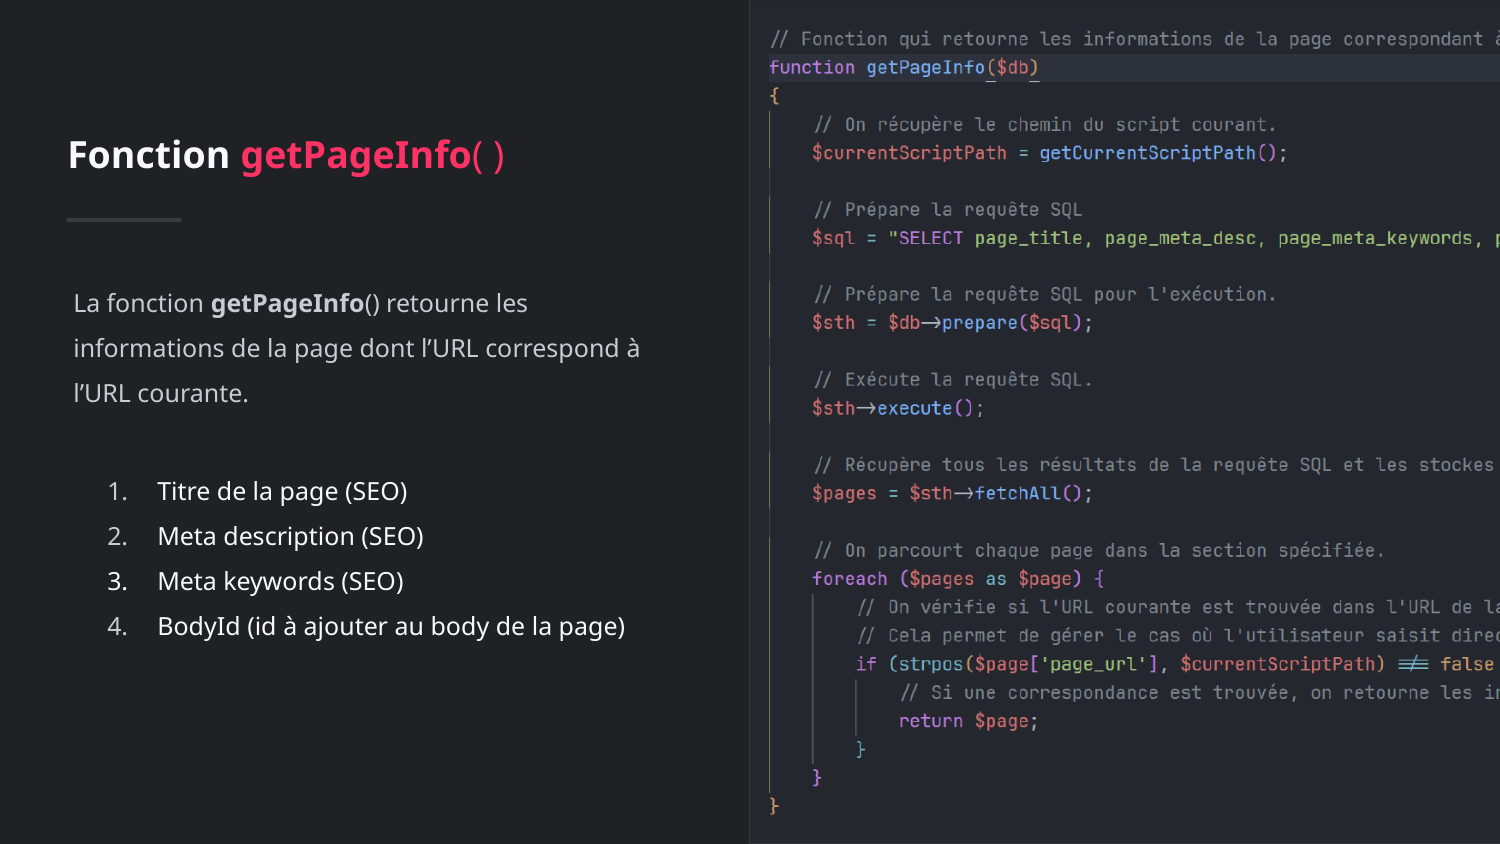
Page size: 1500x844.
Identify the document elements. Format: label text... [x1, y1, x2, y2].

picture [749, 0, 1500, 844]
text_box Fonction getPageInfo( ) [67, 122, 671, 177]
text_box Titre de la page (SEO) Meta description (SEO) Meta keywords (SEO) BodyId (id à ajouter au body de la page) [67, 445, 710, 744]
text_box La fonction getPageInfo() retourne les informations de la page dont l’URL correspond à l’URL courante. [73, 272, 677, 408]
